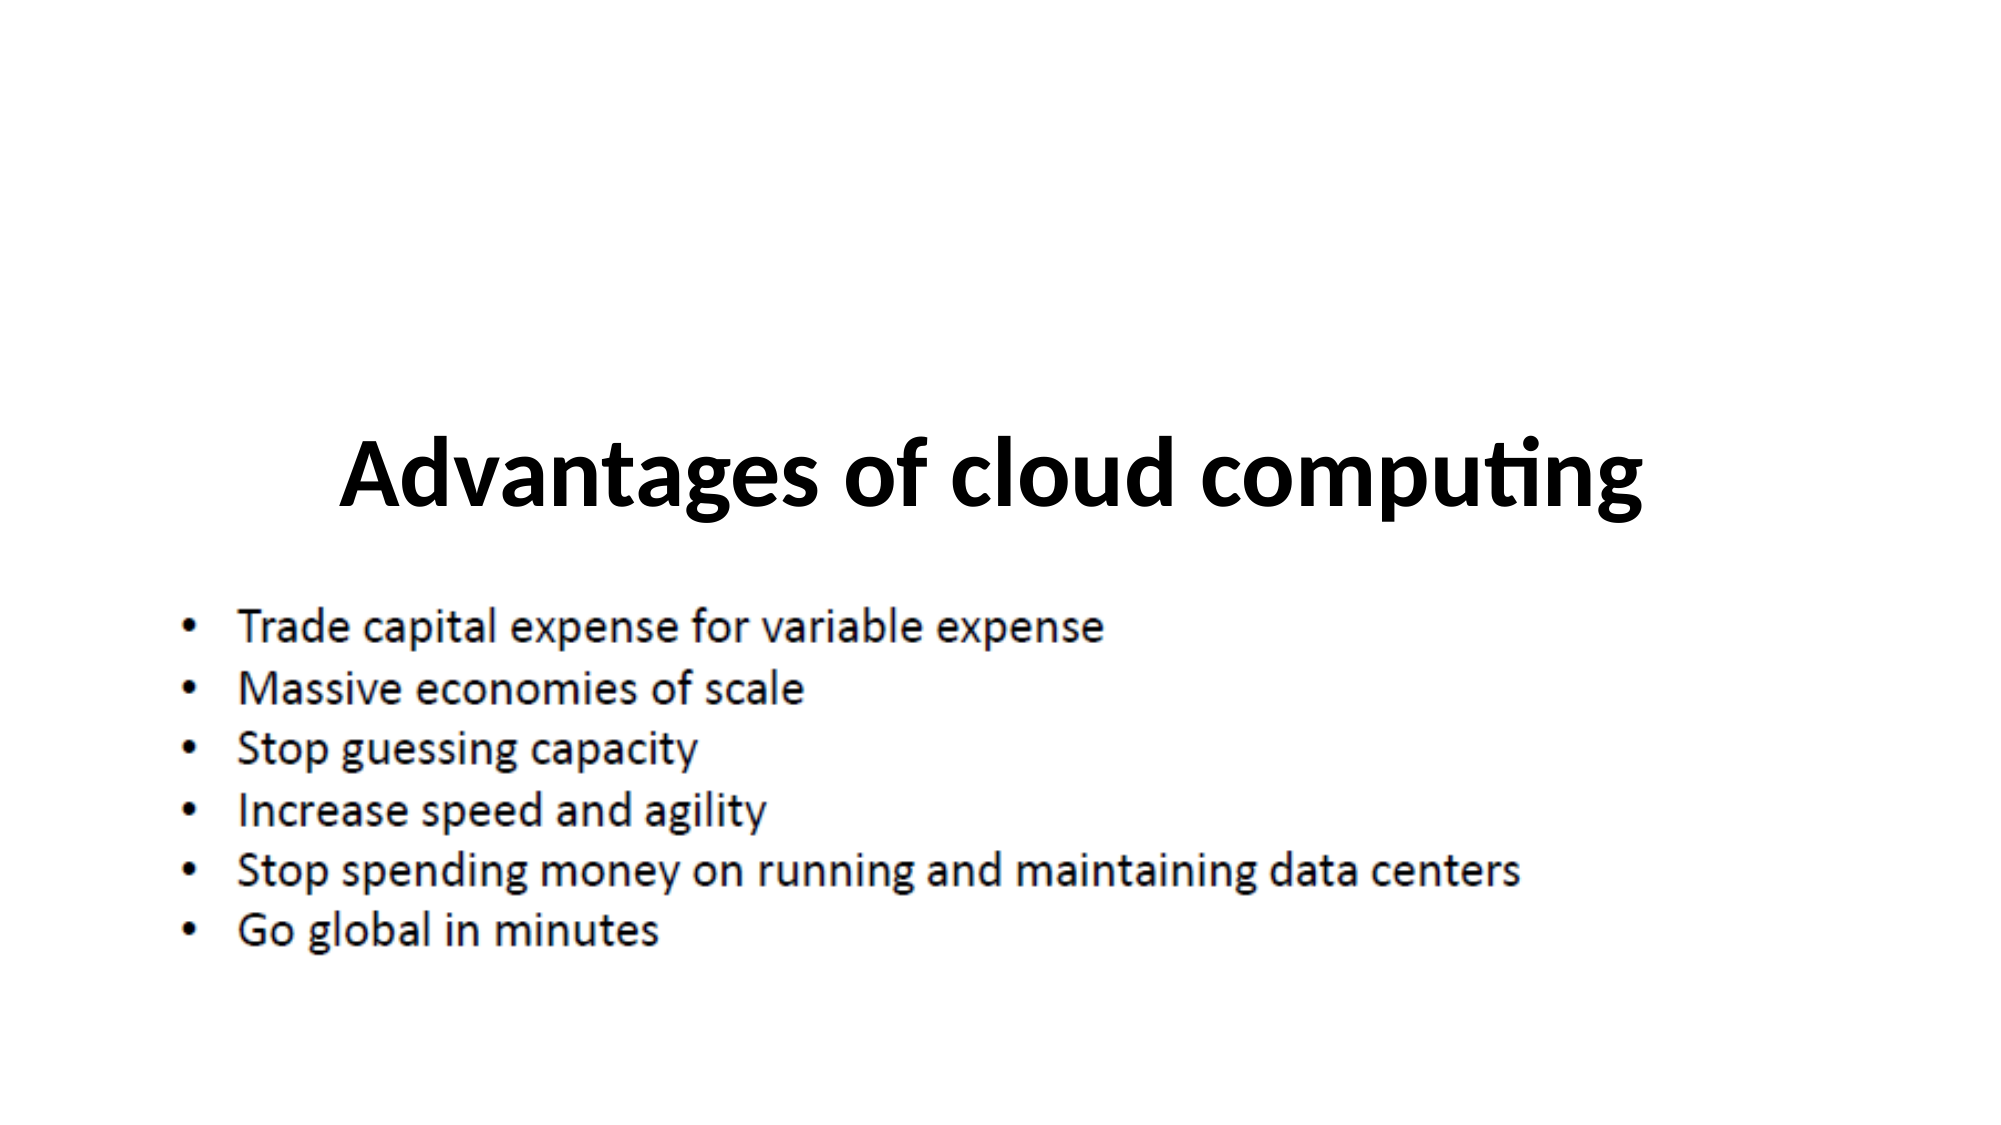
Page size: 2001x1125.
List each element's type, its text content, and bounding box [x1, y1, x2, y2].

text_box Advantages of cloud computing [324, 398, 1660, 534]
picture [129, 592, 1562, 1002]
